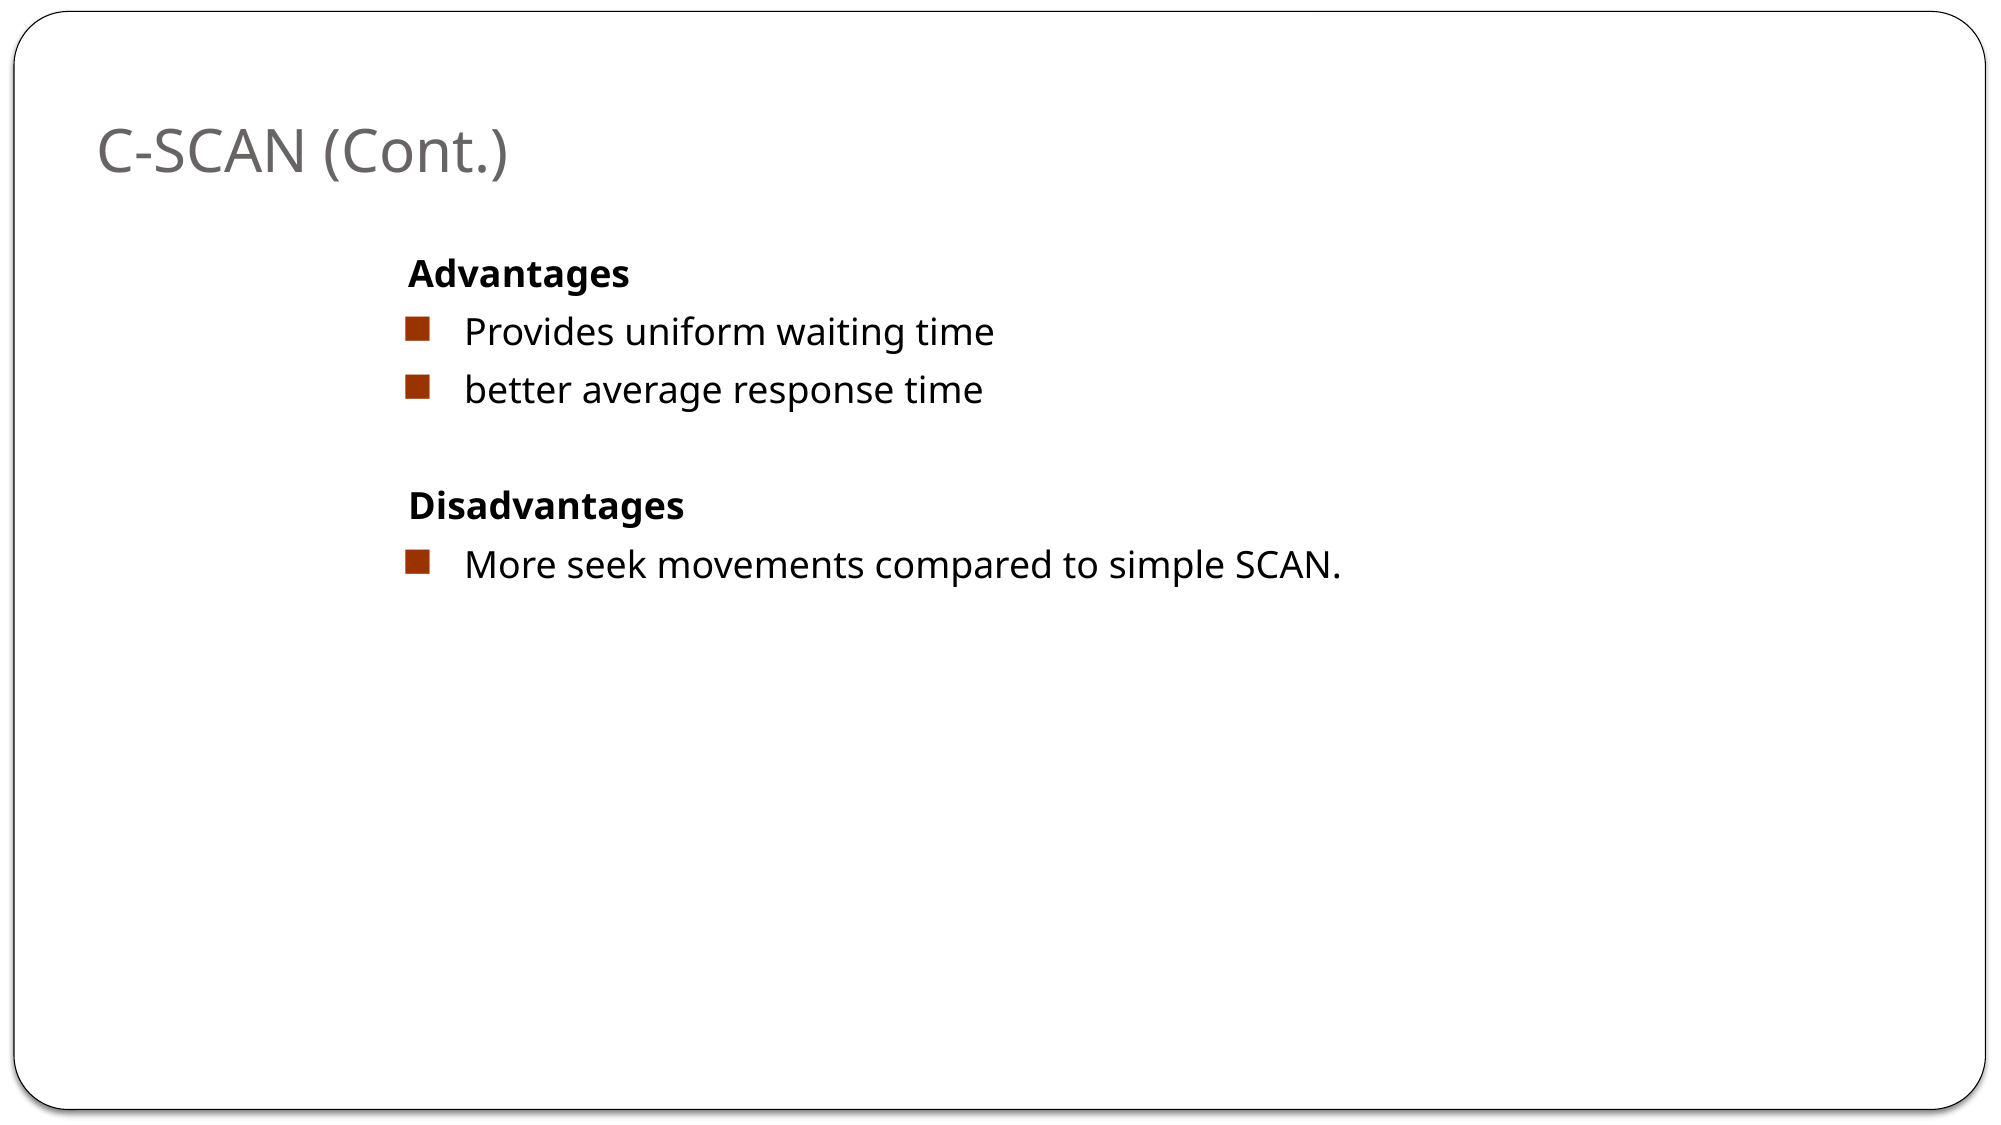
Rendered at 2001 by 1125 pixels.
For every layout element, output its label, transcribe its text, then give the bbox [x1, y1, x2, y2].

title C-SCAN (Cont.) [81, 104, 1432, 200]
text_box Advantages Provides uniform waiting time better average response time Disadvantages More seek movements compared to simple SCAN. [393, 184, 1556, 928]
